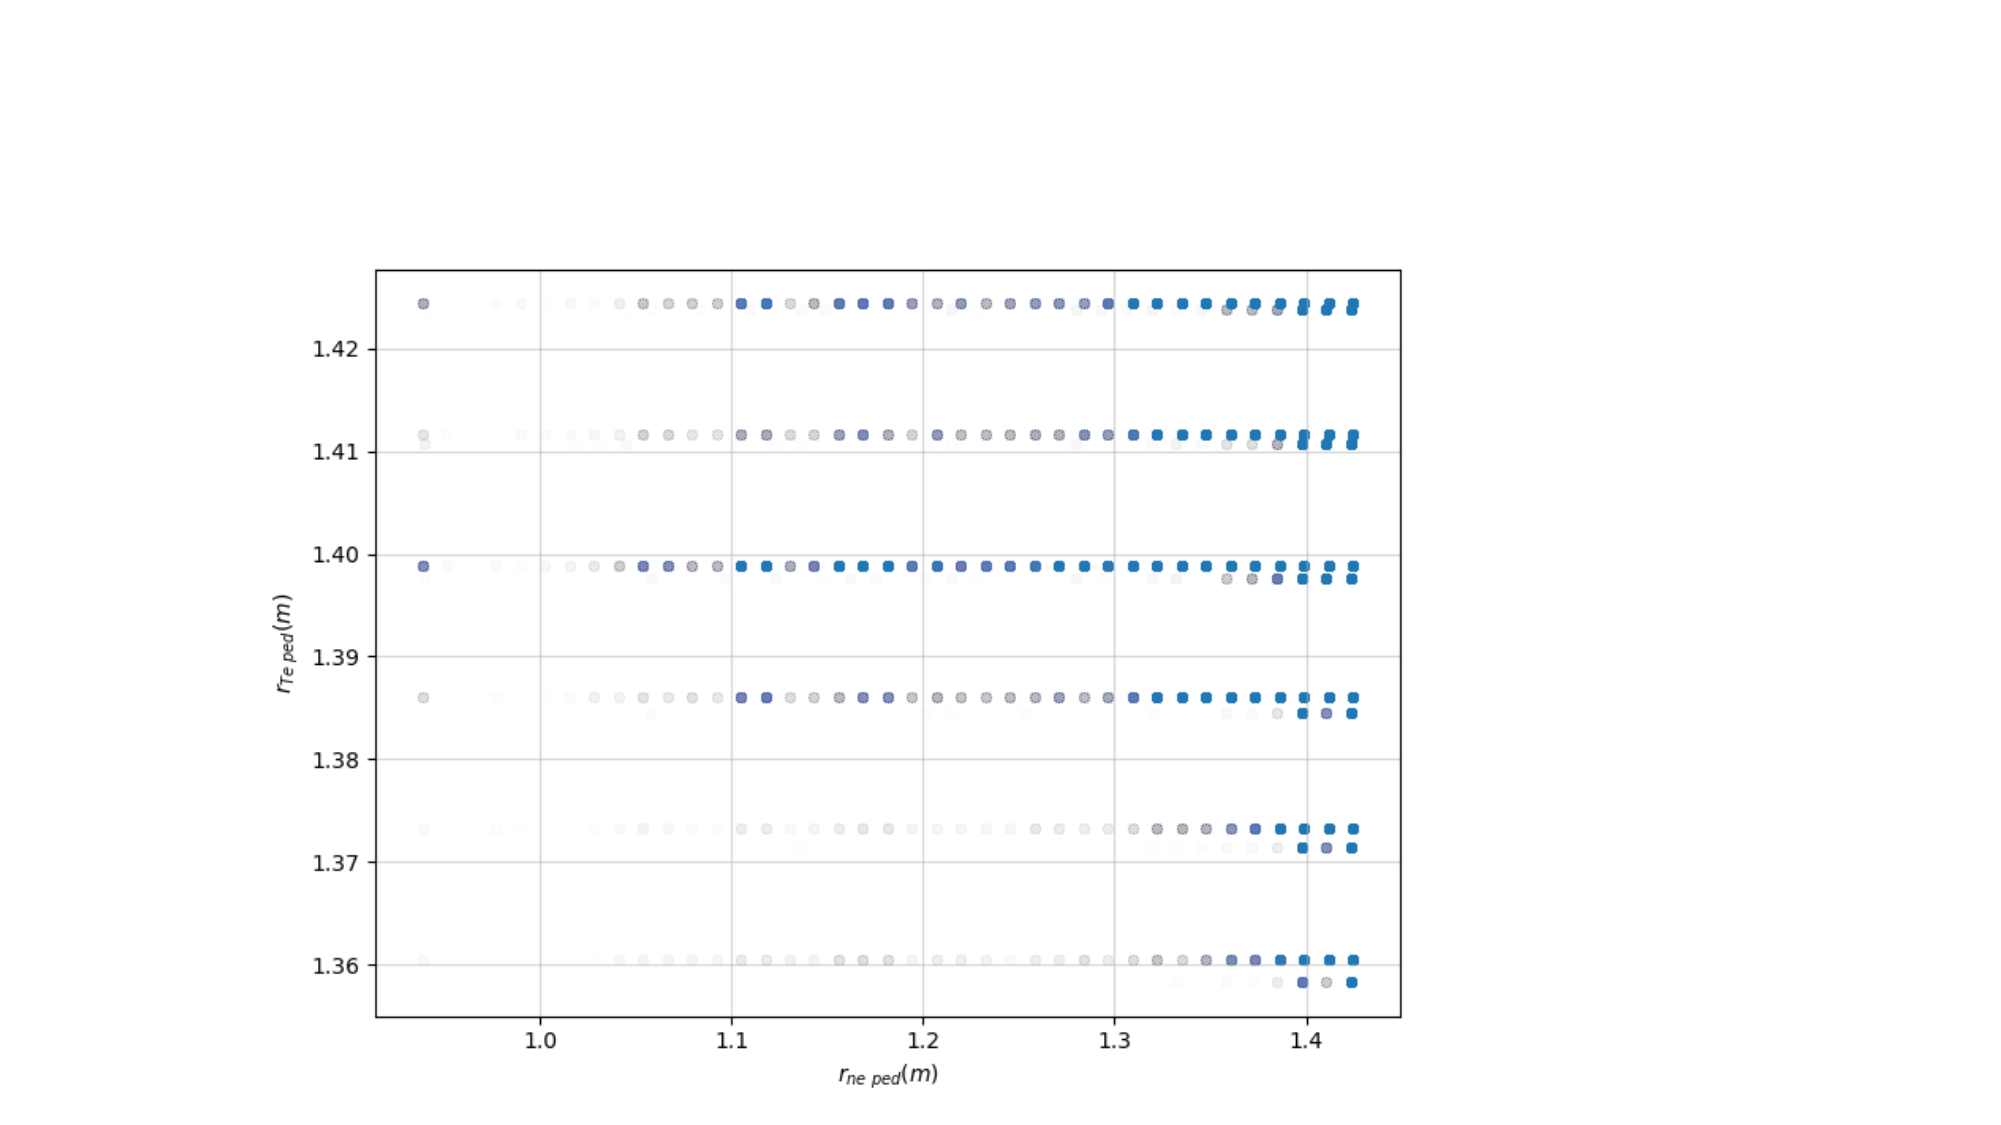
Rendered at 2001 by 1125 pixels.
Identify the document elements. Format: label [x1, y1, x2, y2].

picture [249, 251, 1432, 1107]
